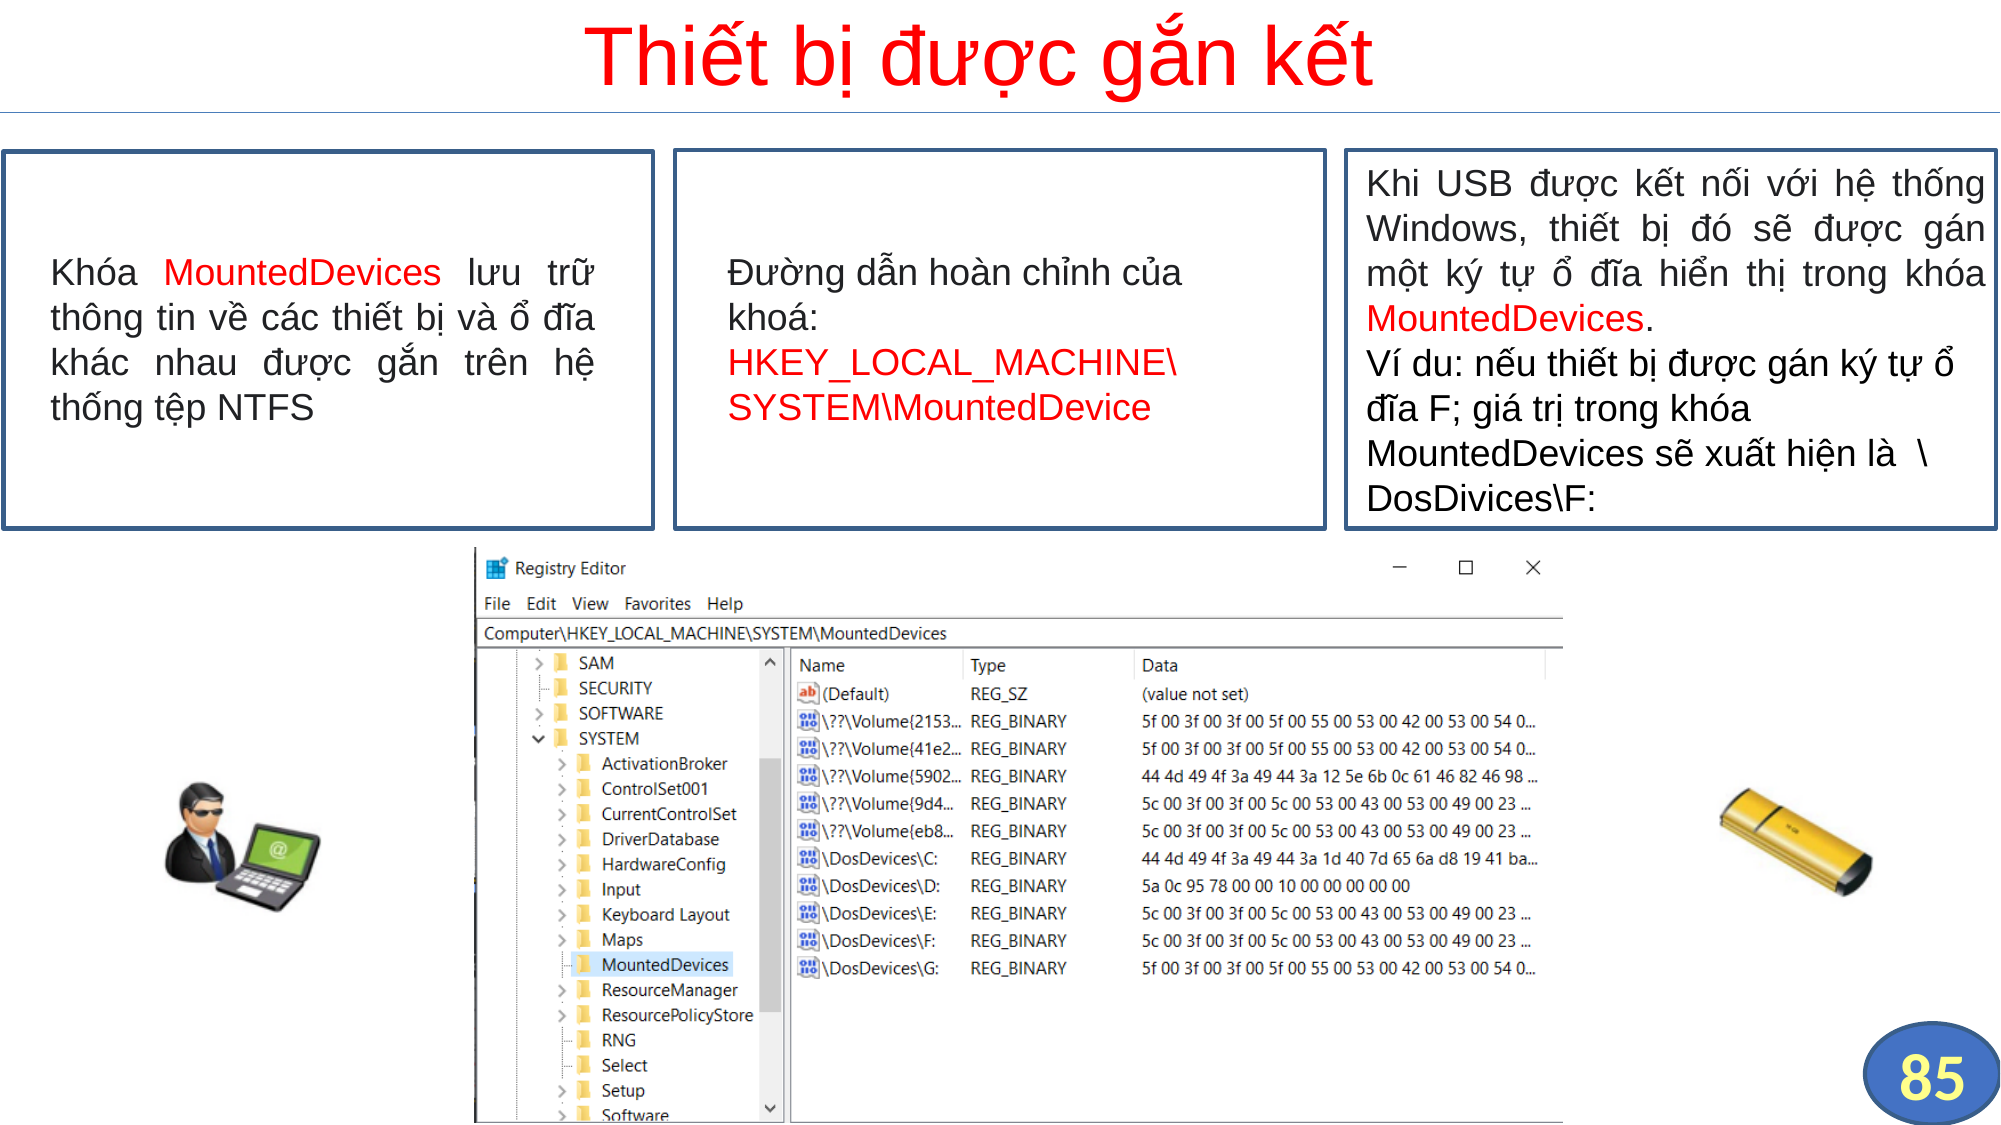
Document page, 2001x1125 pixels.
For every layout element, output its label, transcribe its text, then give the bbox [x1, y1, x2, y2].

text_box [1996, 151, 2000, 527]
picture [1709, 774, 1881, 916]
picture [147, 774, 329, 916]
text_box [3, 151, 654, 529]
text_box Thiết bị được gắn kết [568, 0, 1432, 110]
text_box [1345, 149, 1996, 529]
picture [474, 547, 1563, 1123]
text_box [675, 149, 1325, 529]
slide_number 85 [1866, 1023, 2000, 1125]
